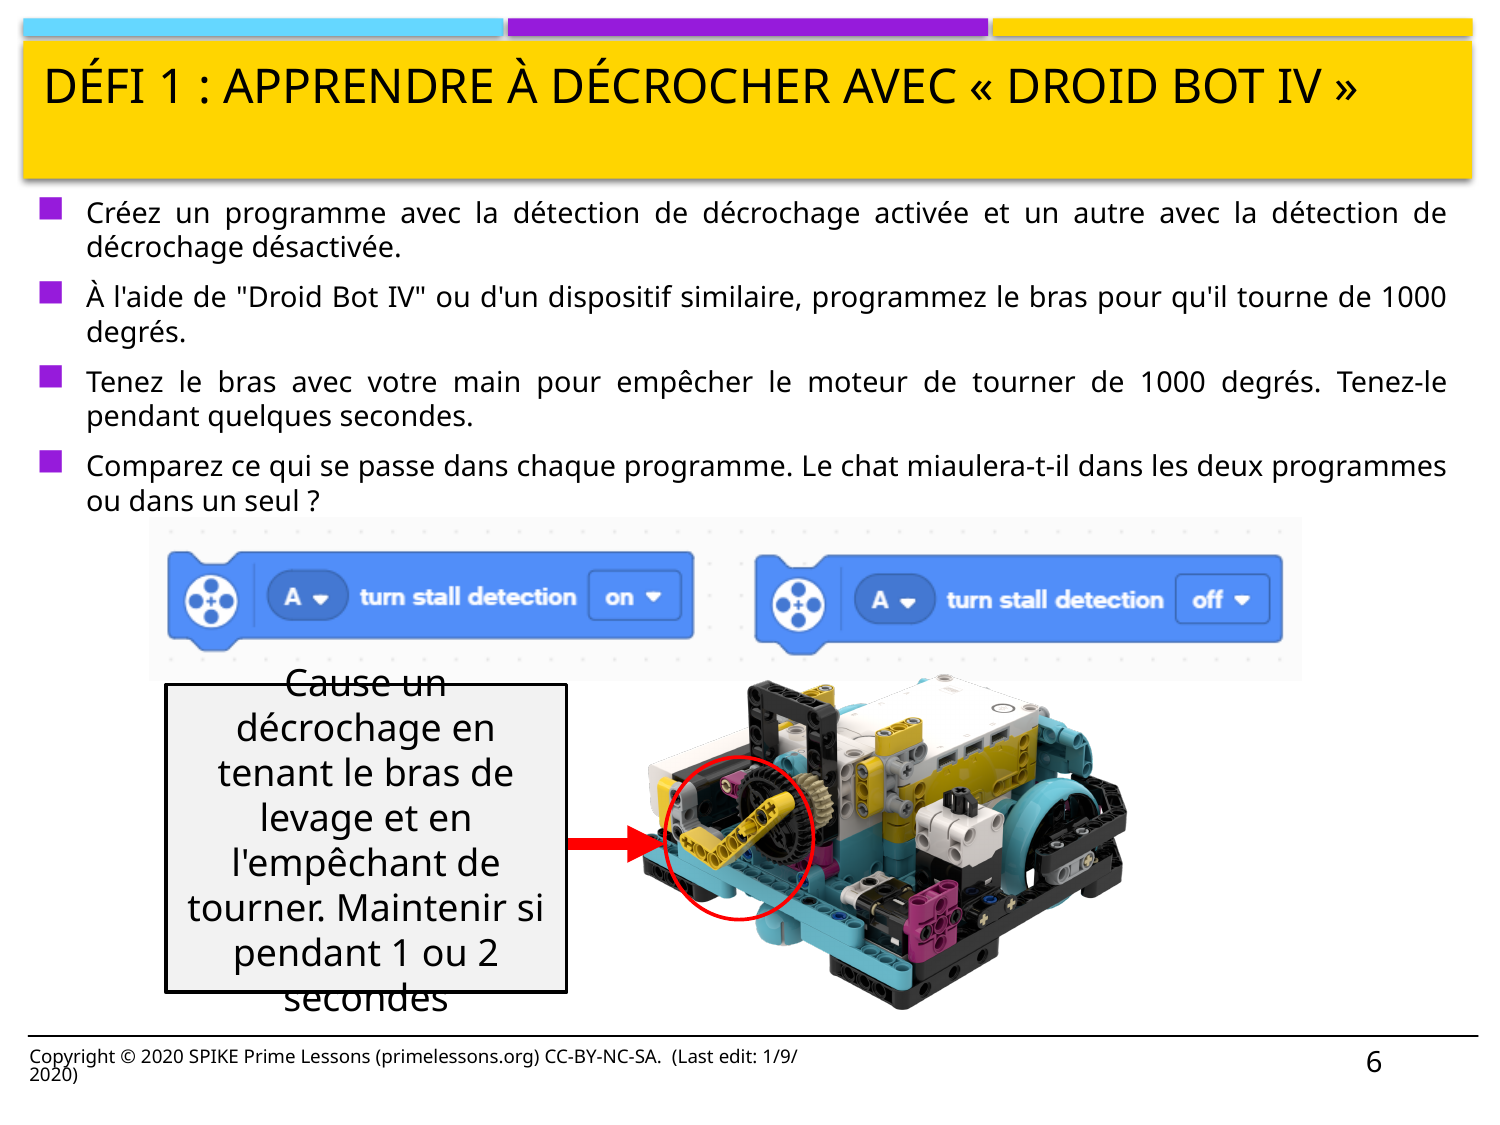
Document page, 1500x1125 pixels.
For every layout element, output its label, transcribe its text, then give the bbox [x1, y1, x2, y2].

picture [148, 517, 1302, 1029]
text_box Cause un décrochage en tenant le bras de levage et en l'empêchant de tourner. Maintenir si pendant 1 ou 2 secondes [164, 689, 568, 994]
title Défi 1 : Apprendre à décrocher avec « DROID Bot IV » [28, 48, 1464, 172]
footer Copyright © 2020 SPIKE Prime Lessons (primelessons.org) CC-BY-NC-SA. (Last edit: 1/9/2020) [14, 1036, 814, 1097]
list Créez un programme avec la détection de décrochage activée et un autre avec la détection de décrochage désactivée. À l'aide de "Droid Bot IV" ou d'un dispositif similaire, programmez le bras pour qu'il tourne de 1000 degrés. Tenez le bras avec votre main pour empêcher le moteur de tourner de 1000 degrés. Tenez-le pendant quelques secondes. Comparez ce qui se passe dans chaque programme. Le chat miaulera-t-il dans les deux programmes ou dans un seul ? [25, 187, 1464, 529]
slide_number 6 [1351, 1036, 1478, 1097]
